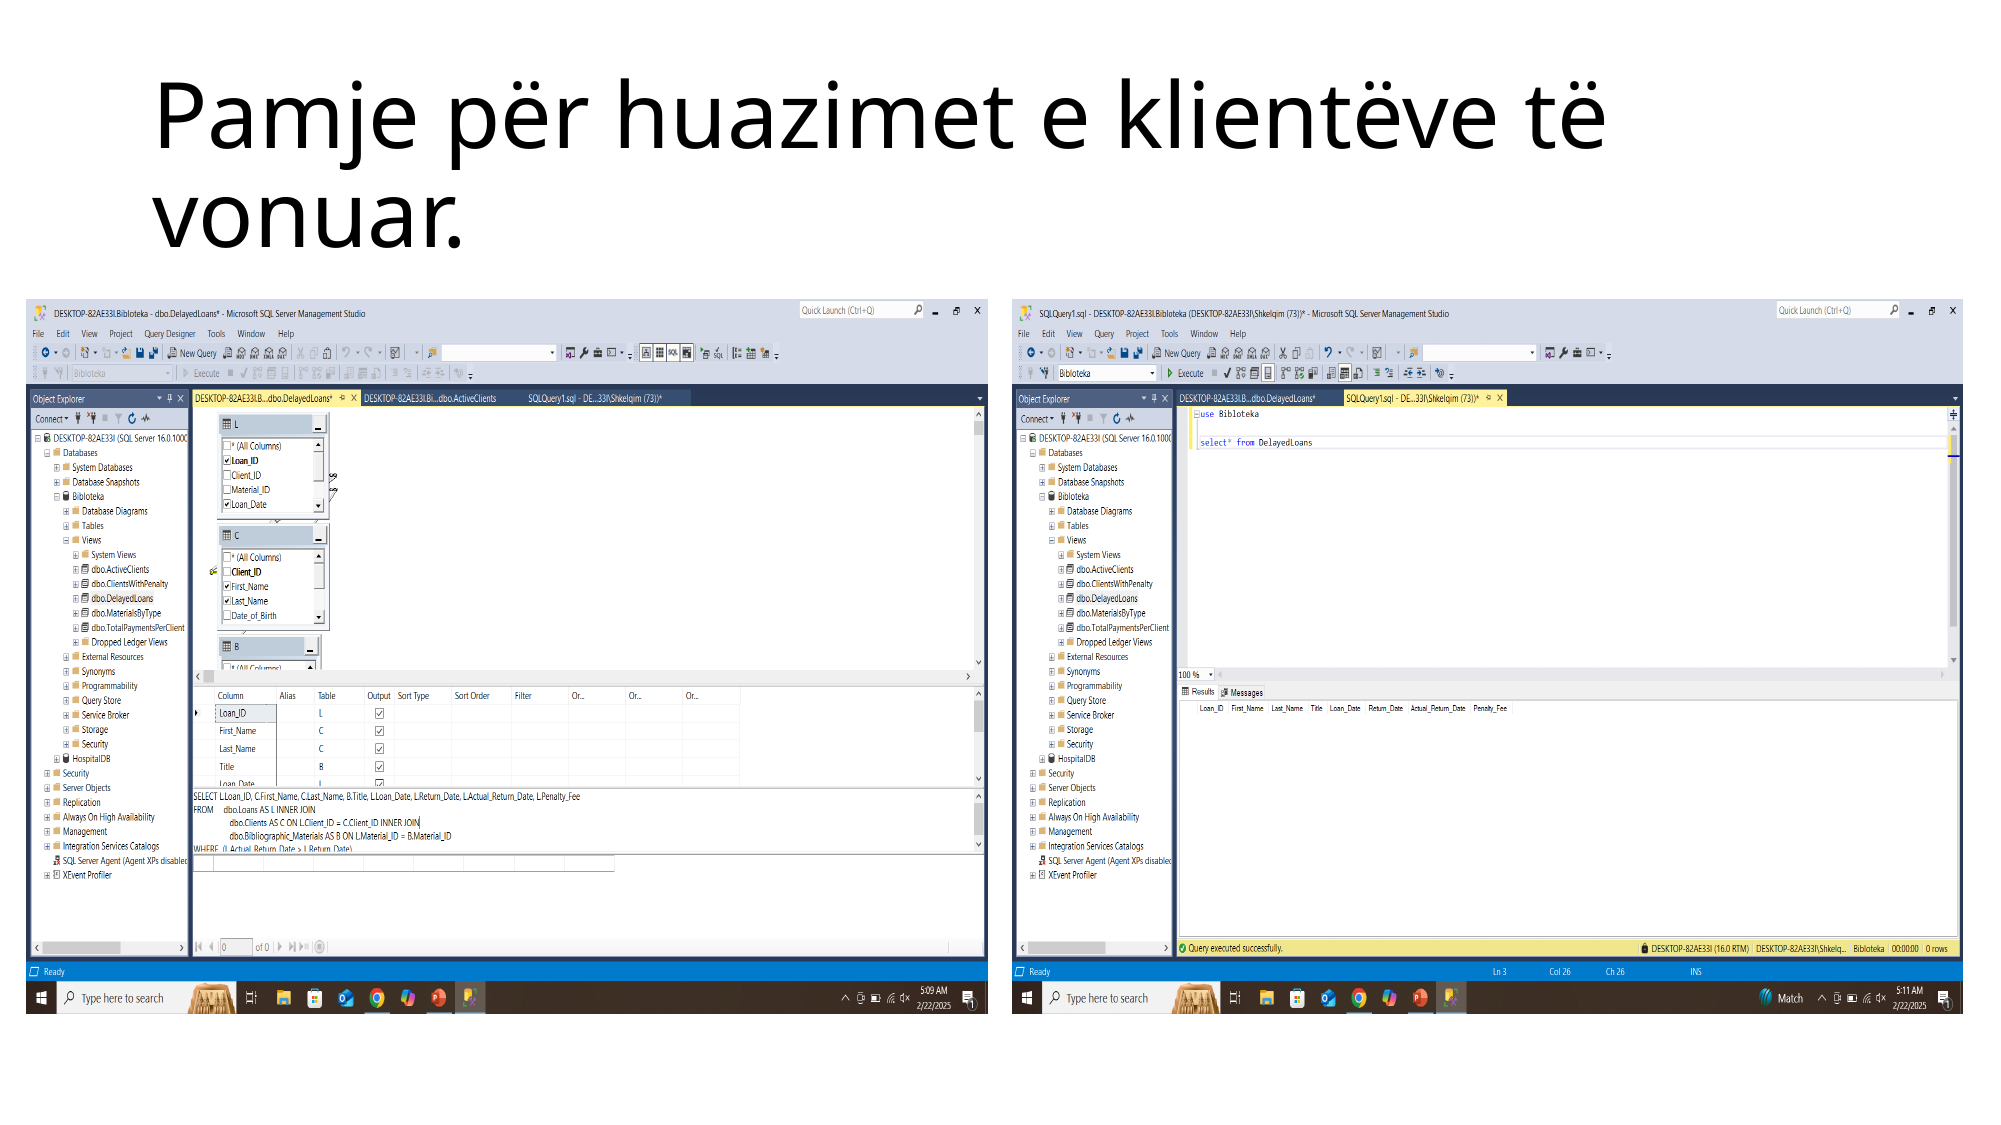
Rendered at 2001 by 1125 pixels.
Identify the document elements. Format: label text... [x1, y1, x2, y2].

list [1012, 299, 1963, 1014]
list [26, 299, 988, 1014]
title Pamje për huazimet e klientëve të vonuar. [137, 59, 1863, 278]
